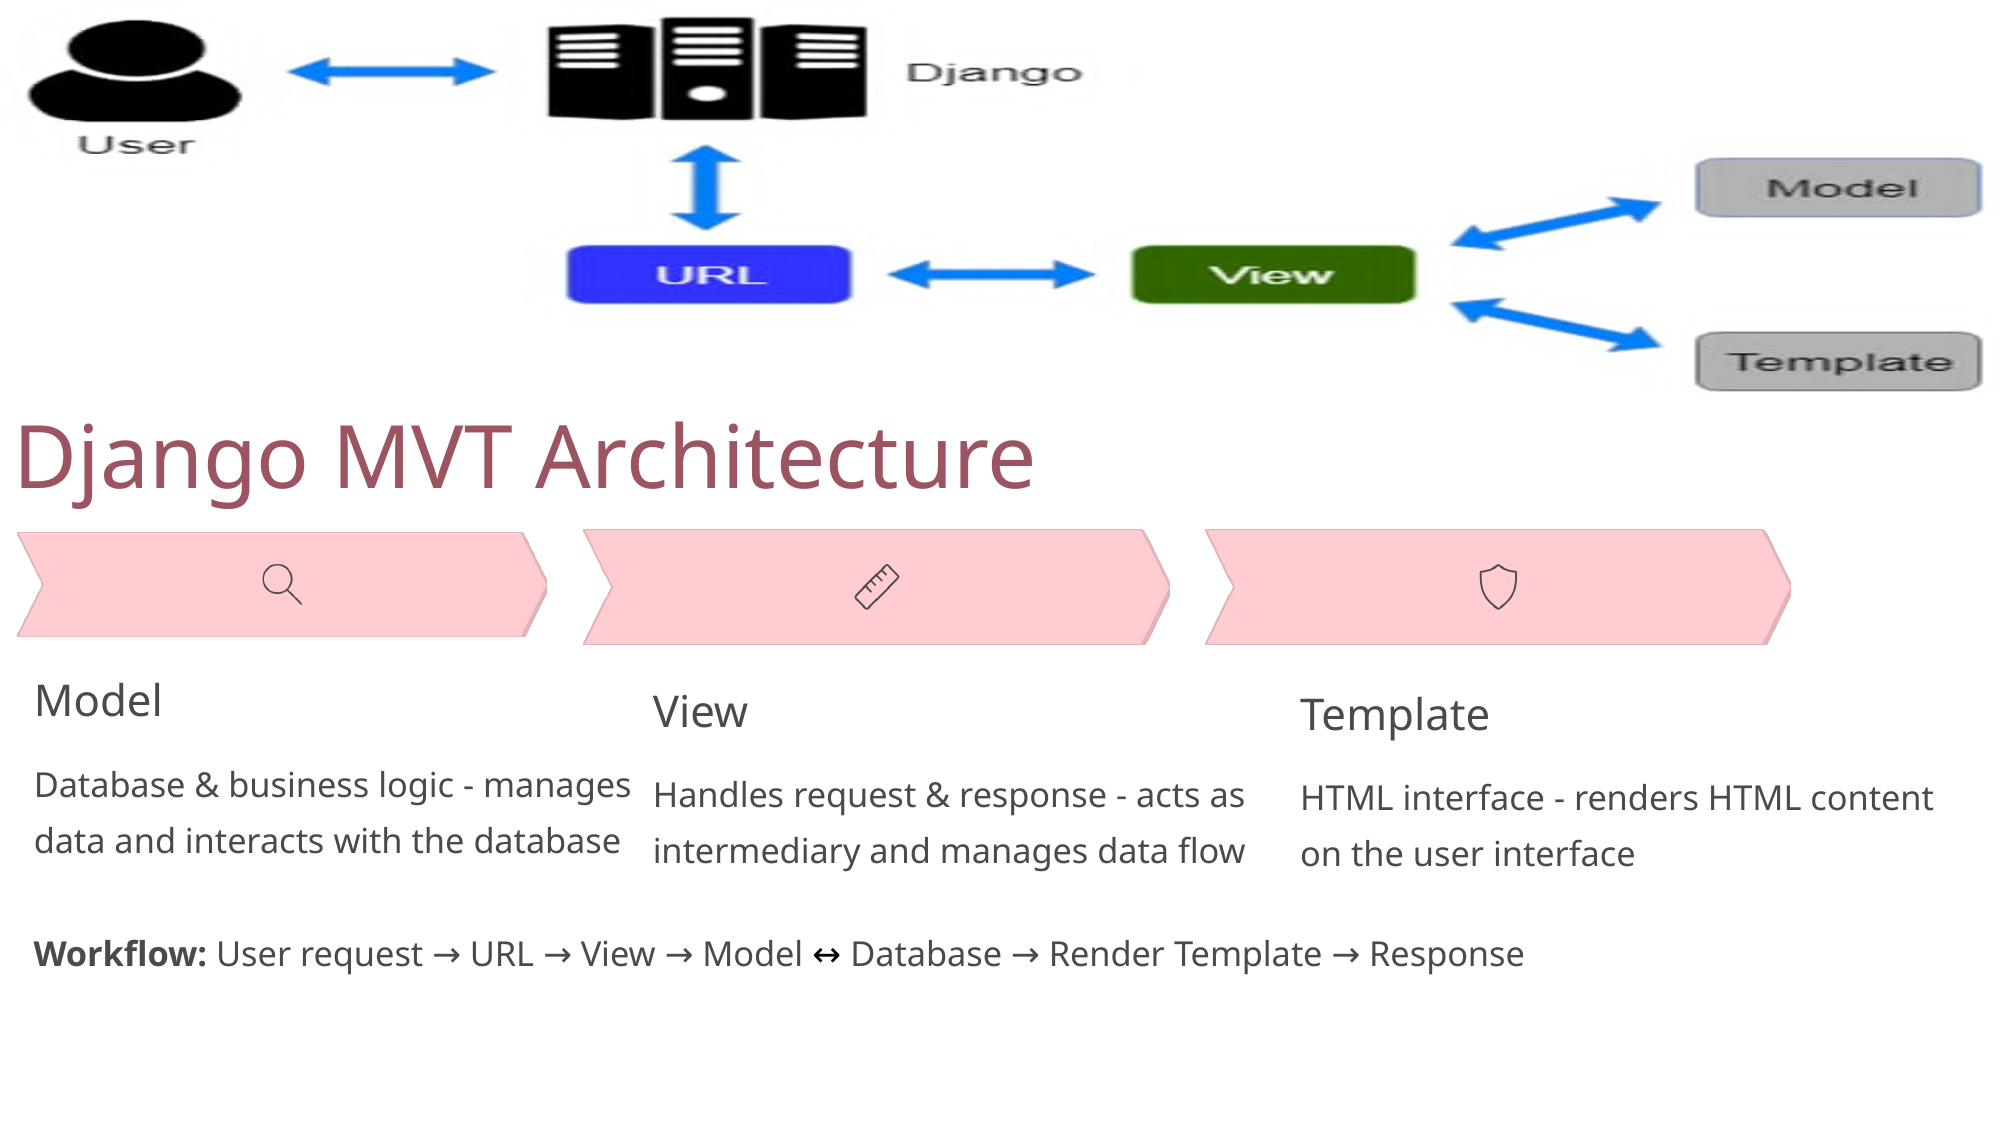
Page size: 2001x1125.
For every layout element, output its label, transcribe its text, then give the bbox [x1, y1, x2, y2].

text_box Workflow: User request → URL → View → Model ↔ Database → Render Template → Response [33, 917, 2000, 974]
picture [0, 3, 2000, 397]
picture [583, 529, 1170, 645]
text_box Database & business logic - manages data and interacts with the database [33, 747, 681, 861]
text_box Template [1300, 685, 1741, 741]
text_box Handles request & response - acts as intermediary and manages data flow [652, 758, 1301, 871]
text_box View [652, 681, 1094, 737]
picture [1205, 529, 1791, 645]
text_box HTML interface - renders HTML content on the user interface [1300, 761, 1948, 874]
text_box Django MVT Architecture [13, 397, 1080, 507]
picture [17, 532, 547, 637]
text_box Model [33, 671, 475, 727]
